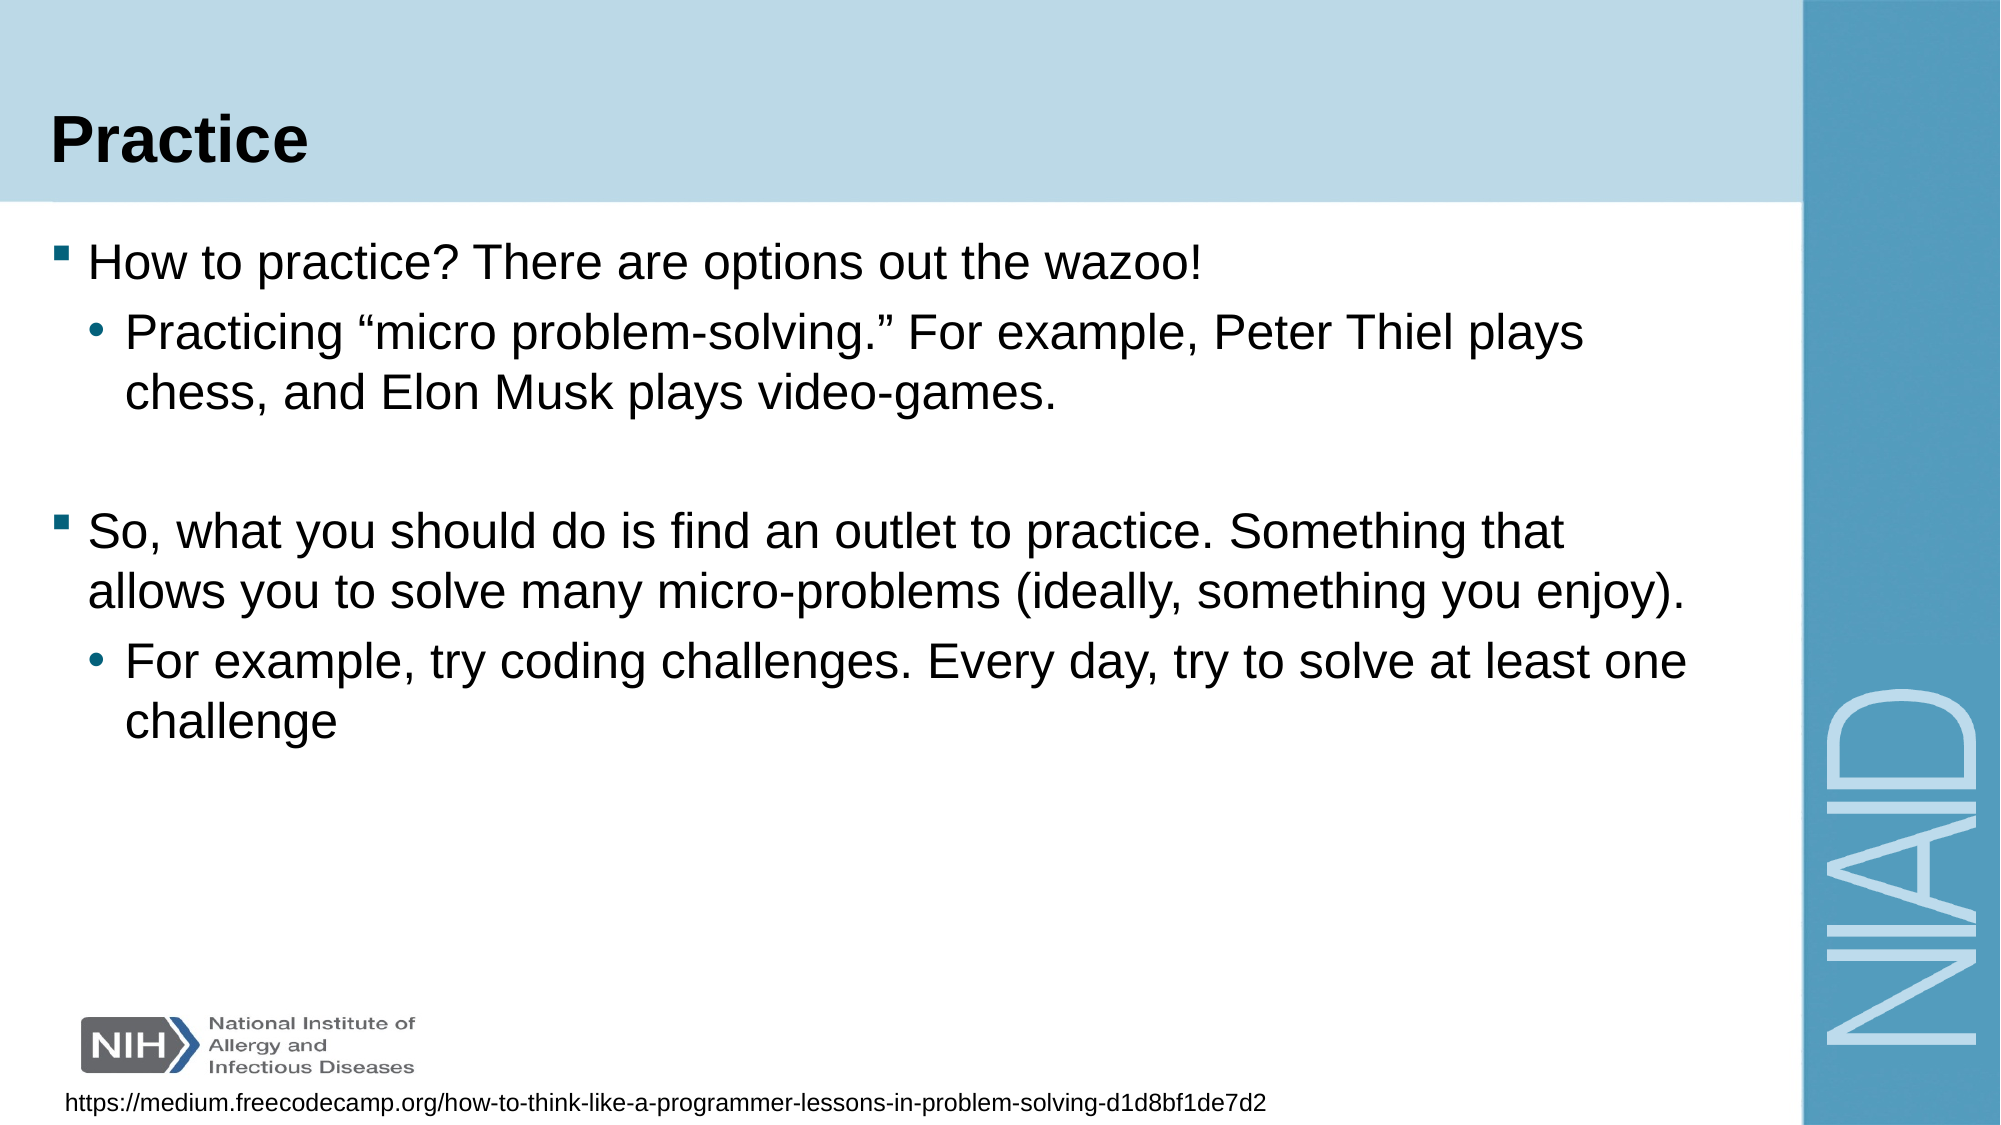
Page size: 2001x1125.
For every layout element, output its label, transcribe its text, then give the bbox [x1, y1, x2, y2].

picture [0, 0, 2000, 1125]
list How to practice? There are options out the wazoo! Practicing “micro problem-solving.” For example, Peter Thiel plays chess, and Elon Musk plays video-games. So, what you should do is find an outlet to practice. Something that allows you to solve many micro-problems (ideally, something you enjoy). For example, try coding challenges. Every day, try to solve at least one challenge [50, 229, 1700, 954]
title Practice [50, 25, 1700, 176]
text_box https://medium.freecodecamp.org/how-to-think-like-a-programmer-lessons-in-problem-solving-d1d8bf1de7d2 [49, 1079, 1391, 1125]
